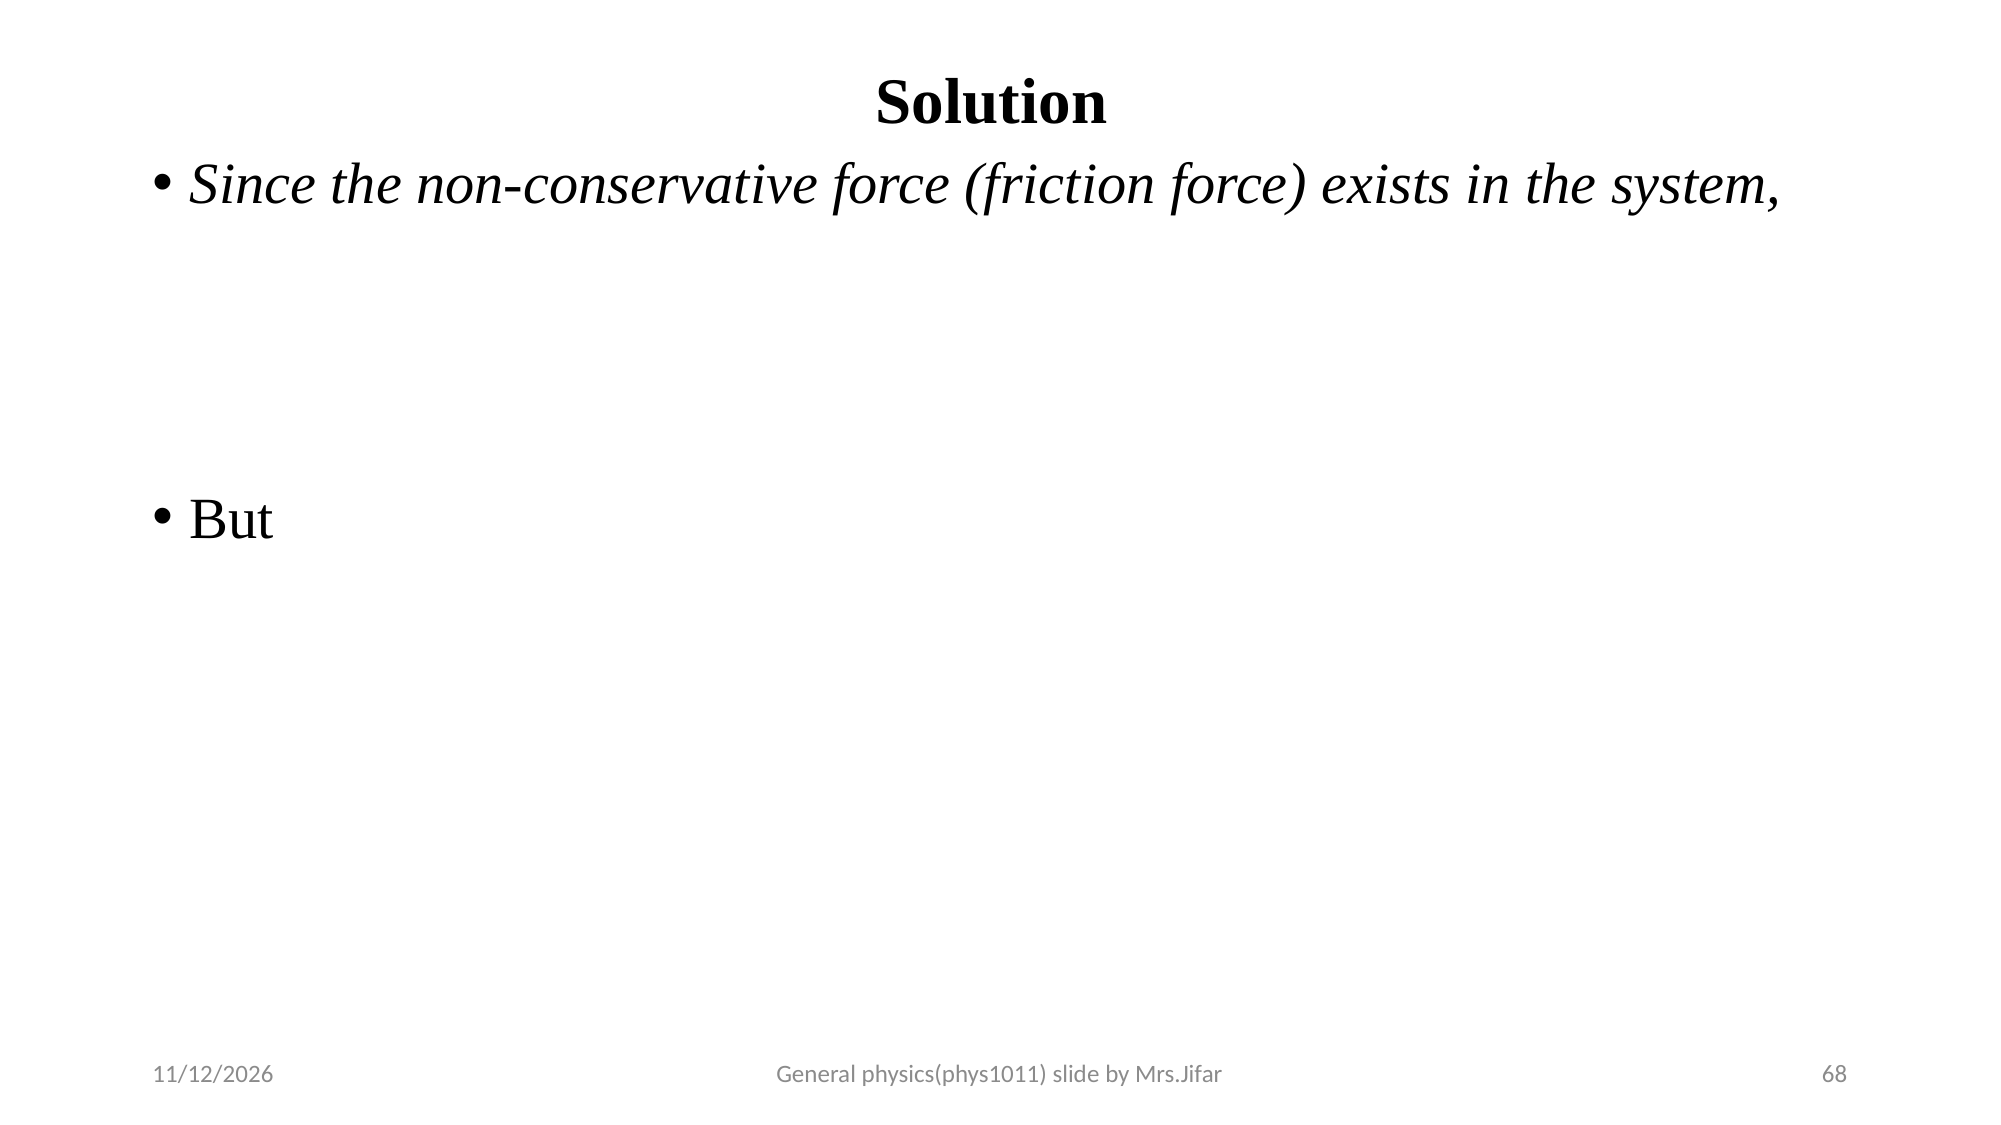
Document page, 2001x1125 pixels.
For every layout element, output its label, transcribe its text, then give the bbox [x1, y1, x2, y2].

title Solution [137, 59, 1863, 146]
slide_number 13-Jan-20 [137, 1042, 588, 1103]
footer General physics(phys1011) slide by Mrs.Jifar [662, 1042, 1338, 1103]
slide_number 68 [1412, 1042, 1863, 1103]
